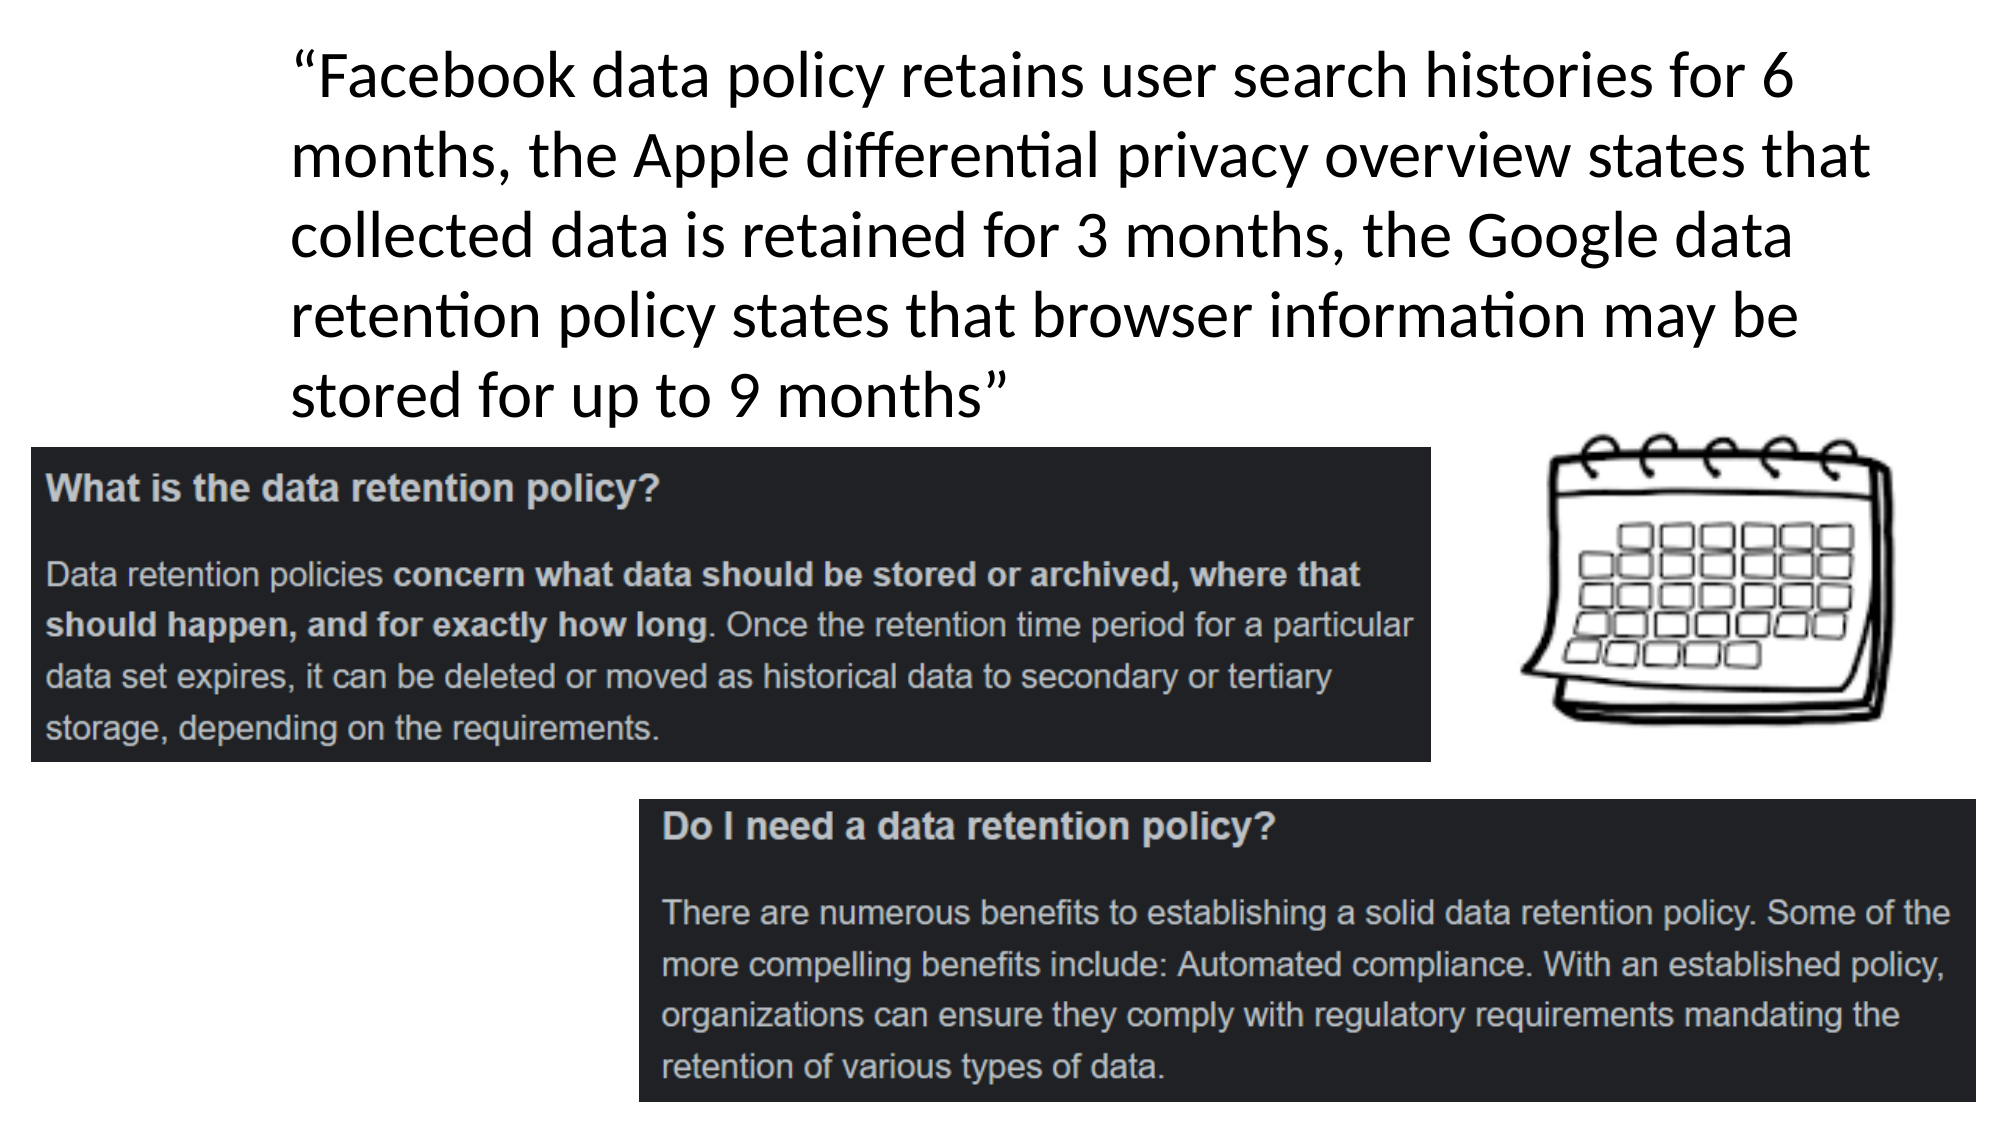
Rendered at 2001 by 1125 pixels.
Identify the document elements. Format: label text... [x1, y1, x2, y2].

text_box “Facebook data policy retains user search histories for 6 months, the Apple differential privacy overview states that collected data is retained for 3 months, the Google data retention policy states that browser information may be stored for up to 9 months” [275, 23, 2000, 439]
picture [1484, 395, 1931, 766]
picture [31, 447, 1431, 762]
picture [639, 799, 1976, 1102]
